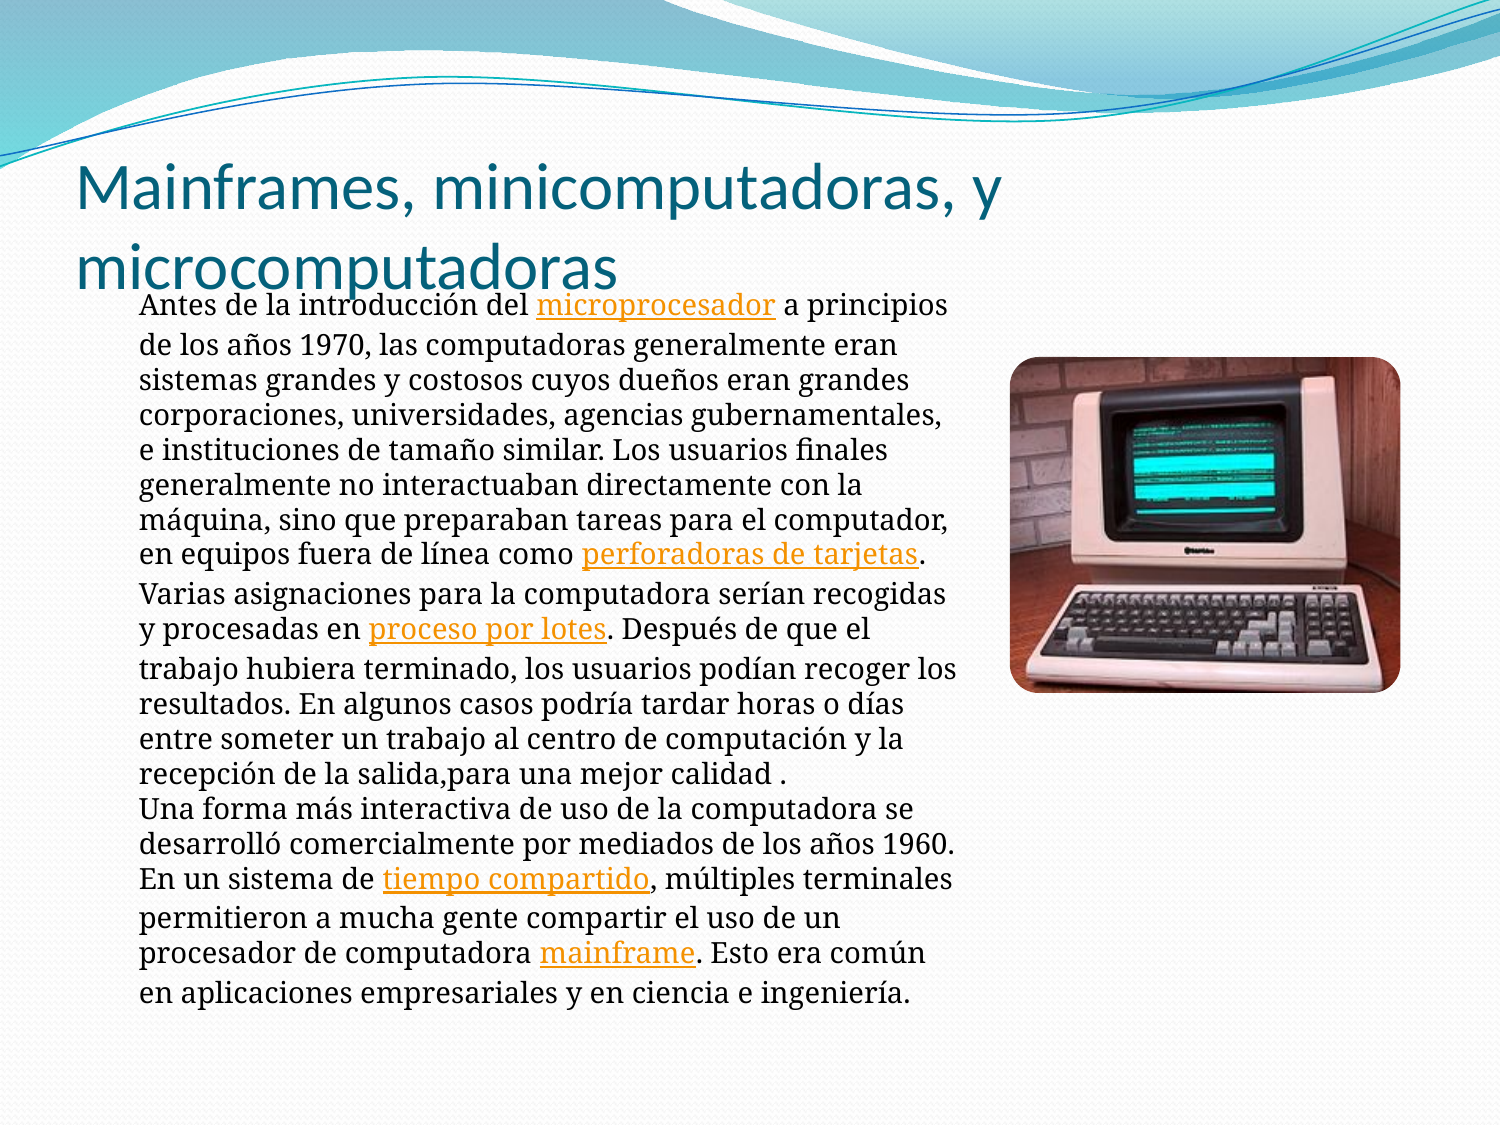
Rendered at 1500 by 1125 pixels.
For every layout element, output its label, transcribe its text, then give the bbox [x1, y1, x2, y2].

picture [1009, 356, 1401, 694]
title Mainframes, minicomputadoras, y microcomputadoras [75, 115, 1425, 303]
text_box Antes de la introducción del microprocesador a principios de los años 1970, las computadoras generalmente eran sistemas grandes y costosos cuyos dueños eran grandes corporaciones, universidades, agencias gubernamentales, e instituciones de tamaño similar. Los usuarios finales generalmente no interactuaban directamente con la máquina, sino que preparaban tareas para el computador, en equipos fuera de línea como perforadoras de tarjetas. Varias asignaciones para la computadora serían recogidas y procesadas en proceso por lotes. Después de que el trabajo hubiera terminado, los usuarios podían recoger los resultados. En algunos casos podría tardar horas o días entre someter un trabajo al centro de computación y la recepción de la salida,para una mejor calidad . Una forma más interactiva de uso de la computadora se desarrolló comercialmente por mediados de los años 1960. En un sistema de tiempo compartido, múltiples terminales permitieron a mucha gente compartir el uso de un procesador de computadora mainframe. Esto era común en aplicaciones empresariales y en ciencia e ingeniería. [123, 278, 975, 1052]
